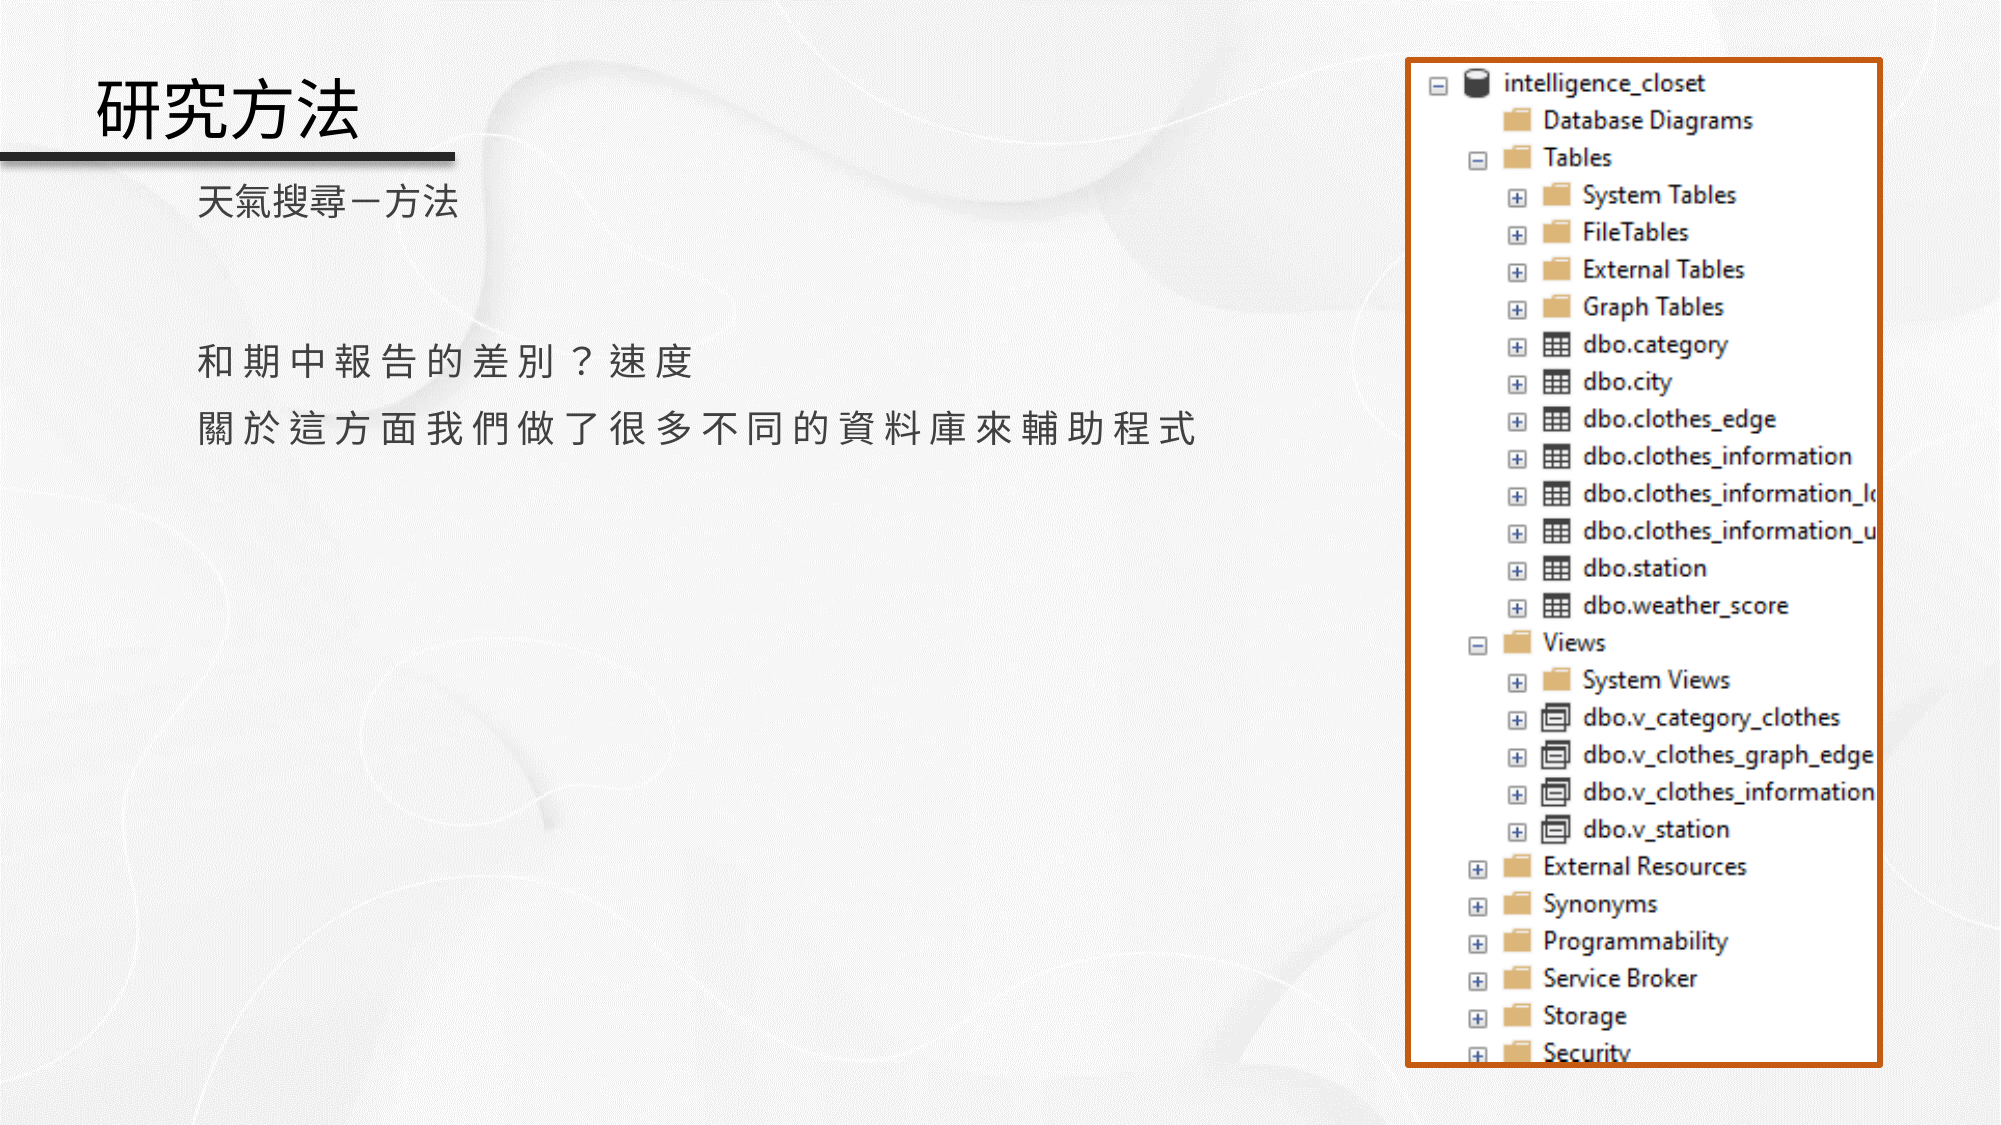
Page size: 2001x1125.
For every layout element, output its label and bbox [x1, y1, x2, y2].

picture [0, 0, 2000, 1125]
text_box [0, 60, 636, 157]
